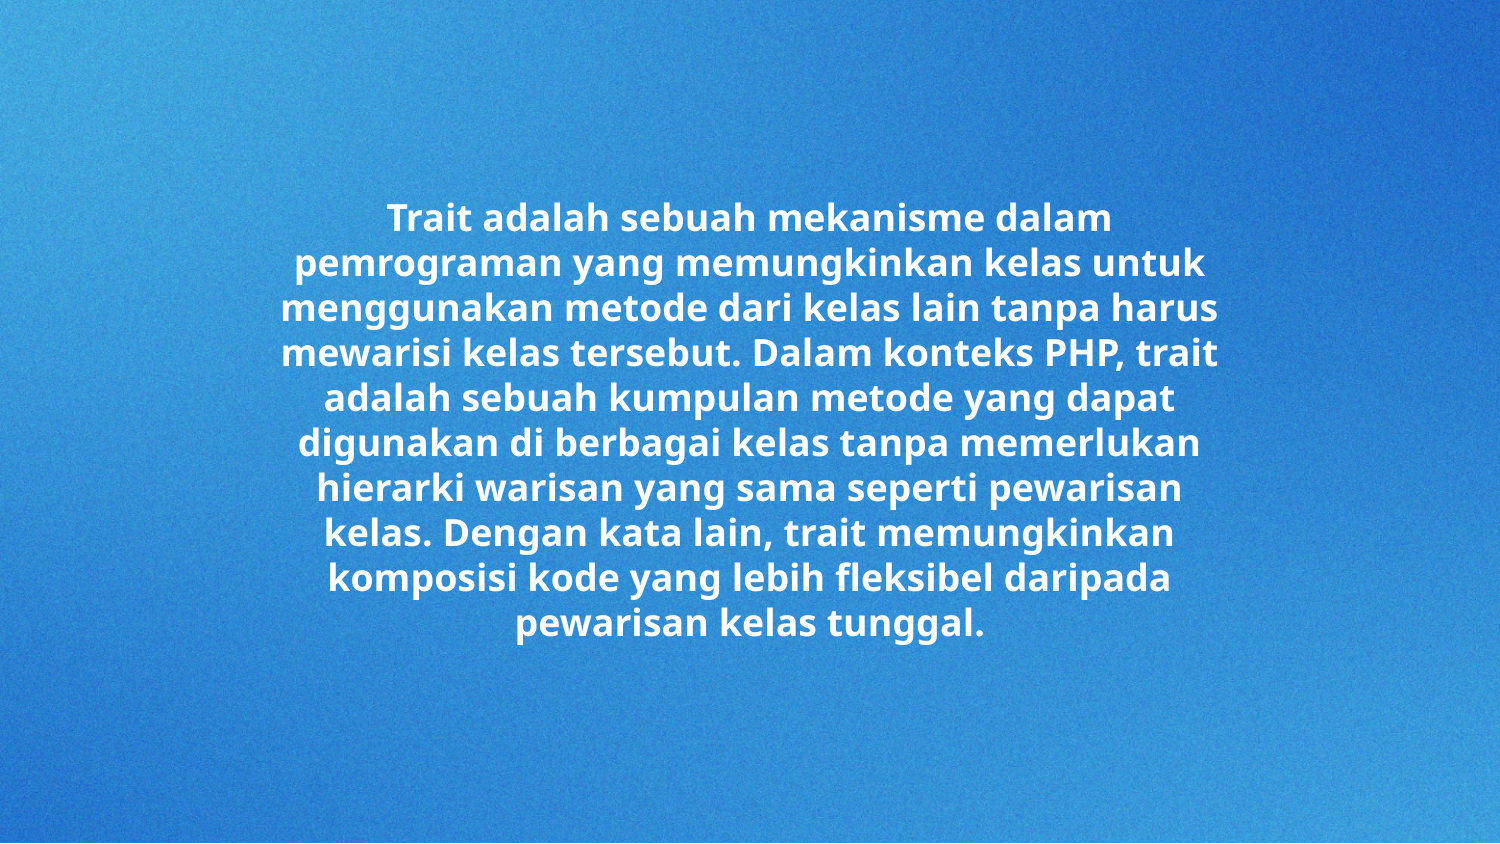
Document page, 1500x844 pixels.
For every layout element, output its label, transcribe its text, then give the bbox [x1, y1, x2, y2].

picture [0, 0, 1500, 844]
text_box Trait adalah sebuah mekanisme dalam pemrograman yang memungkinkan kelas untuk menggunakan metode dari kelas lain tanpa harus mewarisi kelas tersebut. Dalam konteks PHP, trait adalah sebuah kumpulan metode yang dapat digunakan di berbagai kelas tanpa memerlukan hierarki warisan yang sama seperti pewarisan kelas. Dengan kata lain, trait memungkinkan komposisi kode yang lebih fleksibel daripada pewarisan kelas tunggal. [244, 187, 1256, 652]
